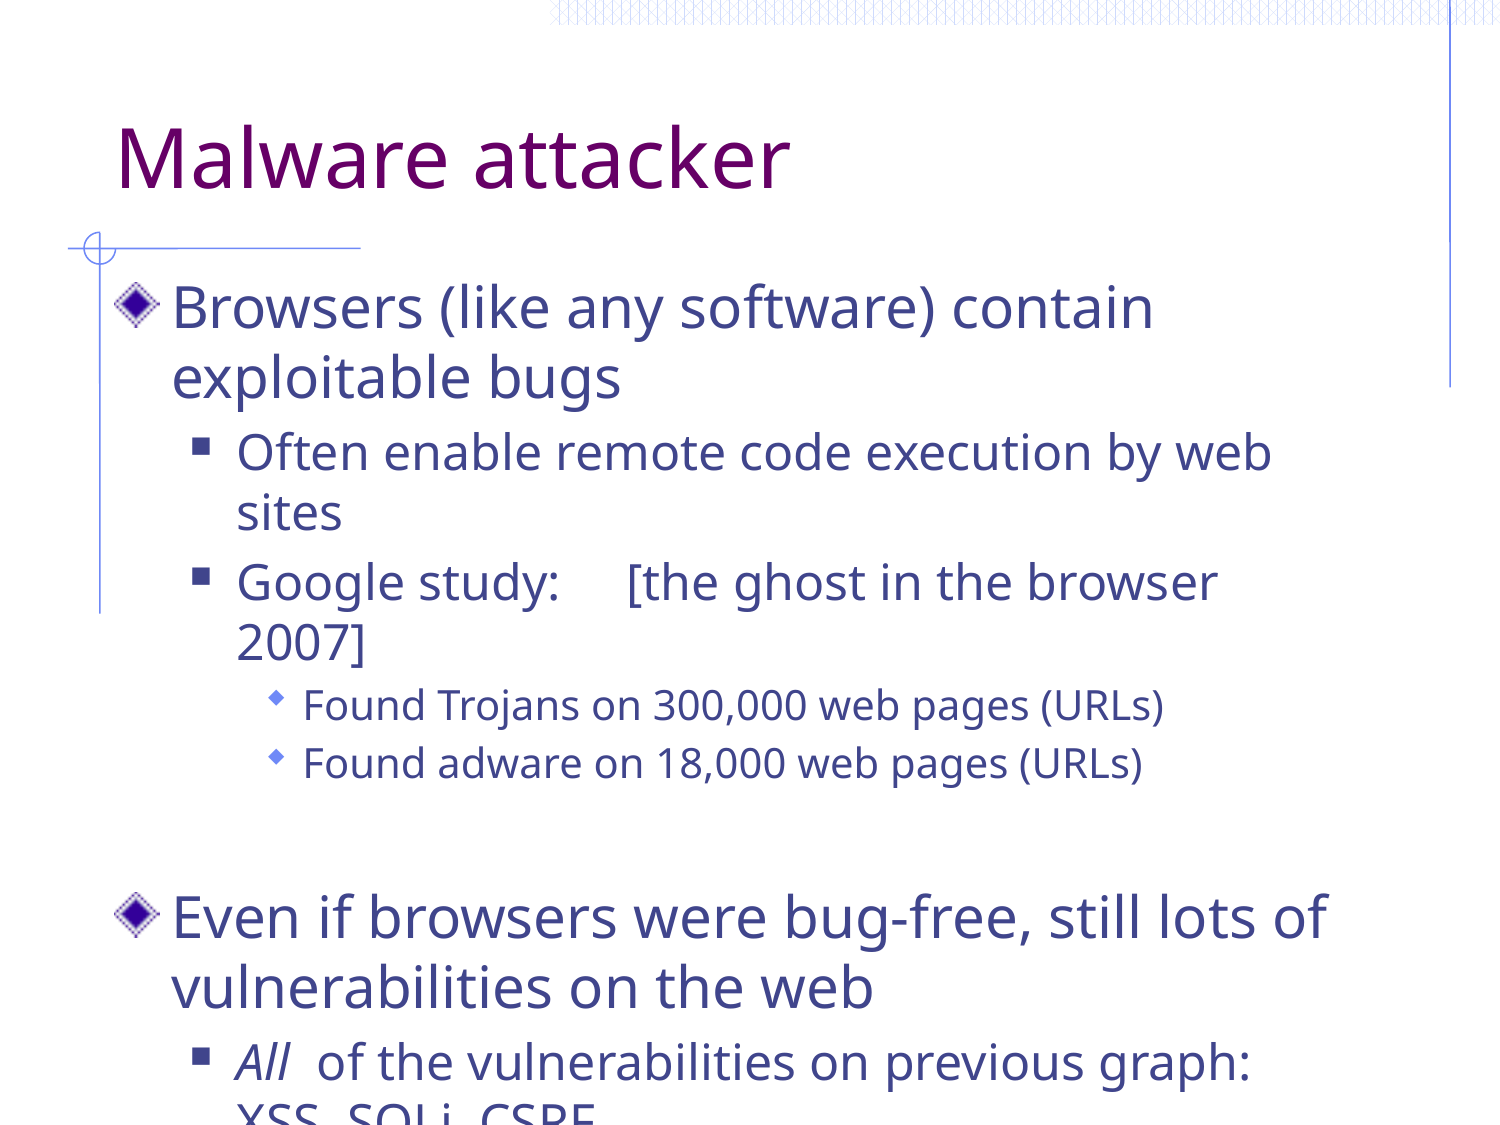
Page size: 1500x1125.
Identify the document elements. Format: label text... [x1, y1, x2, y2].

picture [114, 892, 160, 938]
title Malware attacker [99, 49, 1376, 213]
picture [114, 282, 160, 328]
list Browsers (like any software) contain exploitable bugs Often enable remote code execution by web sites Google study: [the ghost in the browser 2007] Found Trojans on 300,000 web pages (URLs) Found adware on 18,000 web pages (URLs) Even if browsers were bug-free, still lots of vulnerabilities on the web All of the vulnerabilities on previous graph: XSS, SQLi, CSRF, … [99, 262, 1376, 938]
